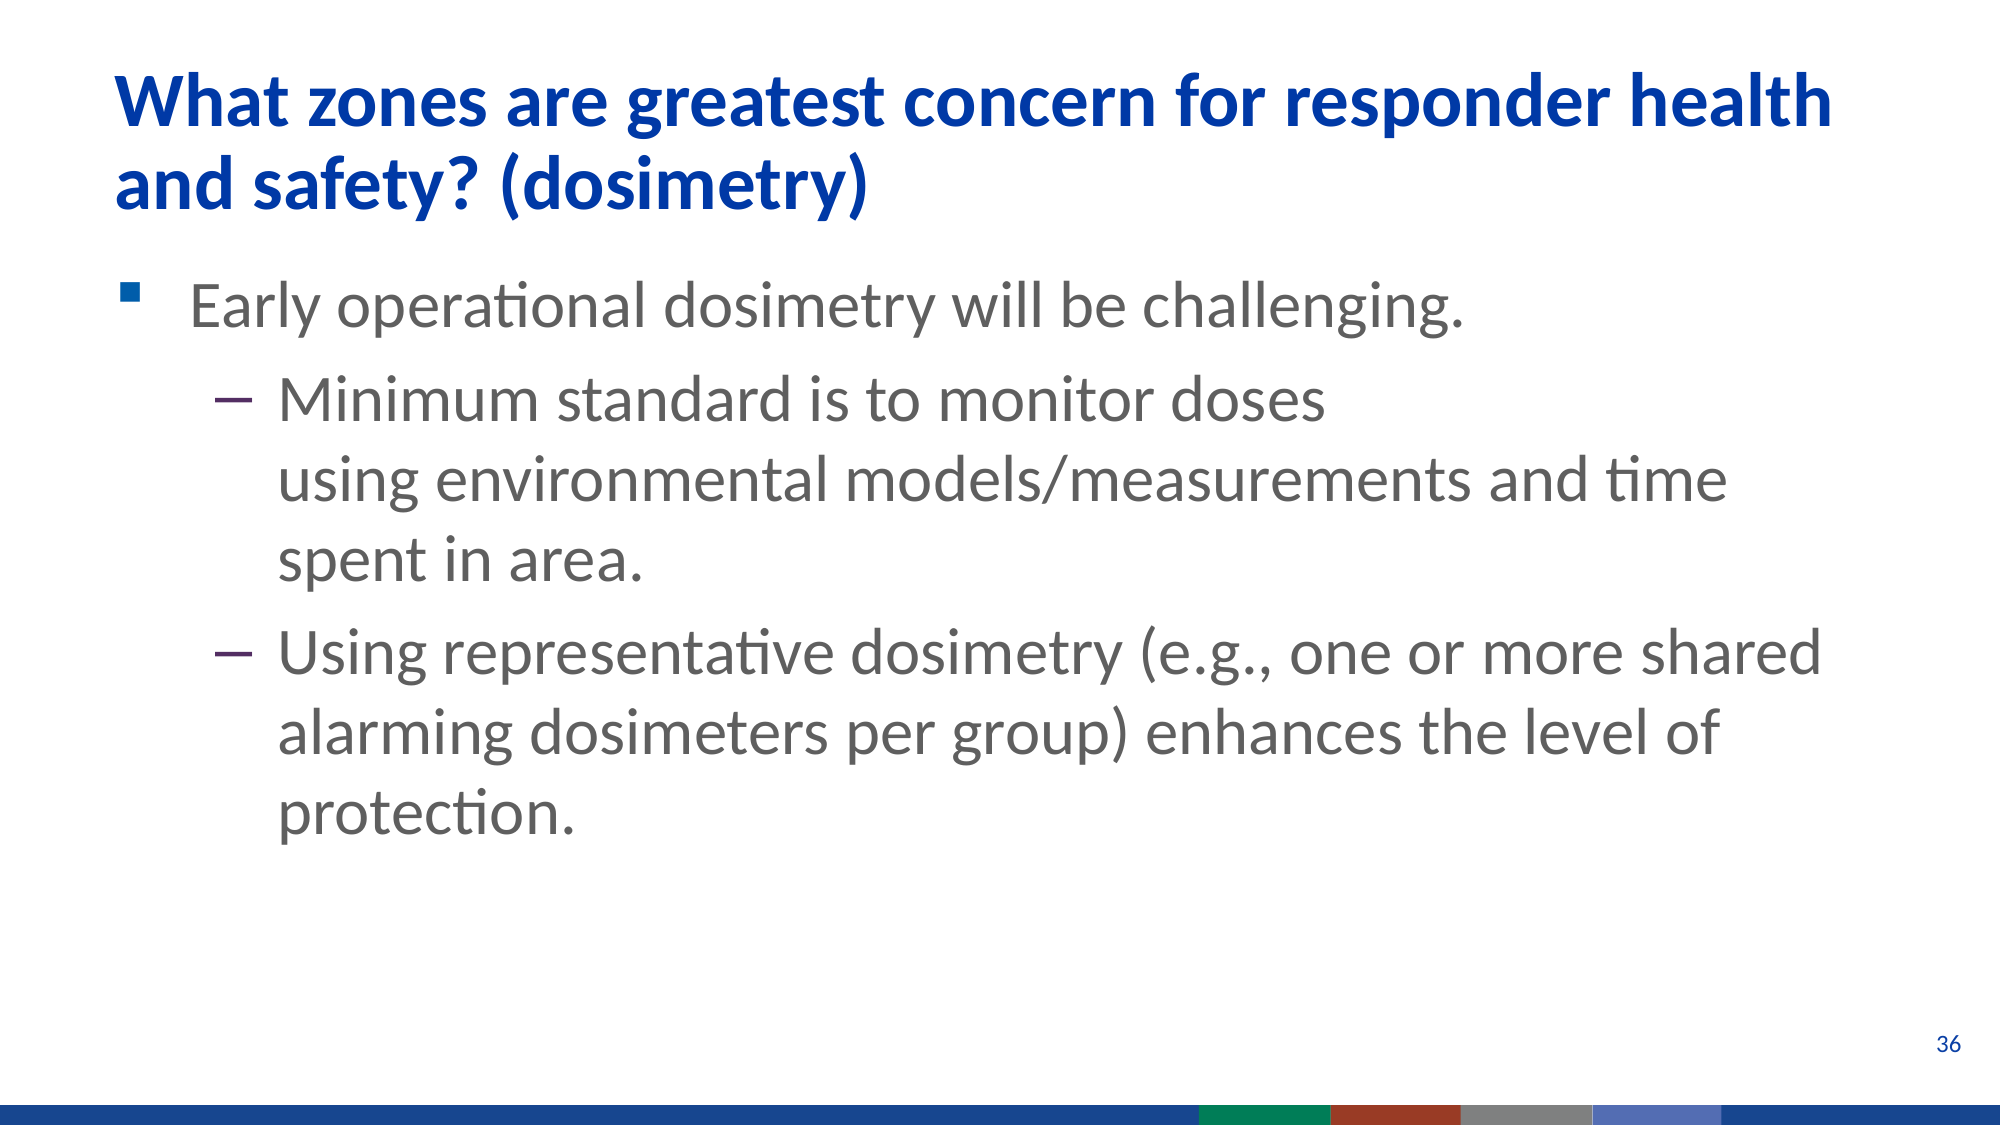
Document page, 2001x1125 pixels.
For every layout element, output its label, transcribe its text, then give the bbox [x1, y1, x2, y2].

list Early operational dosimetry will be challenging. Minimum standard is to monitor doses using environmental models/measurements and time spent in area. Using representative dosimetry (e.g., one or more shared alarming dosimeters per group) enhances the level of protection. [99, 253, 1900, 985]
title What zones are greatest concern for responder health and safety? (dosimetry) [99, 45, 1900, 233]
slide_number 36 [1526, 1020, 1977, 1080]
